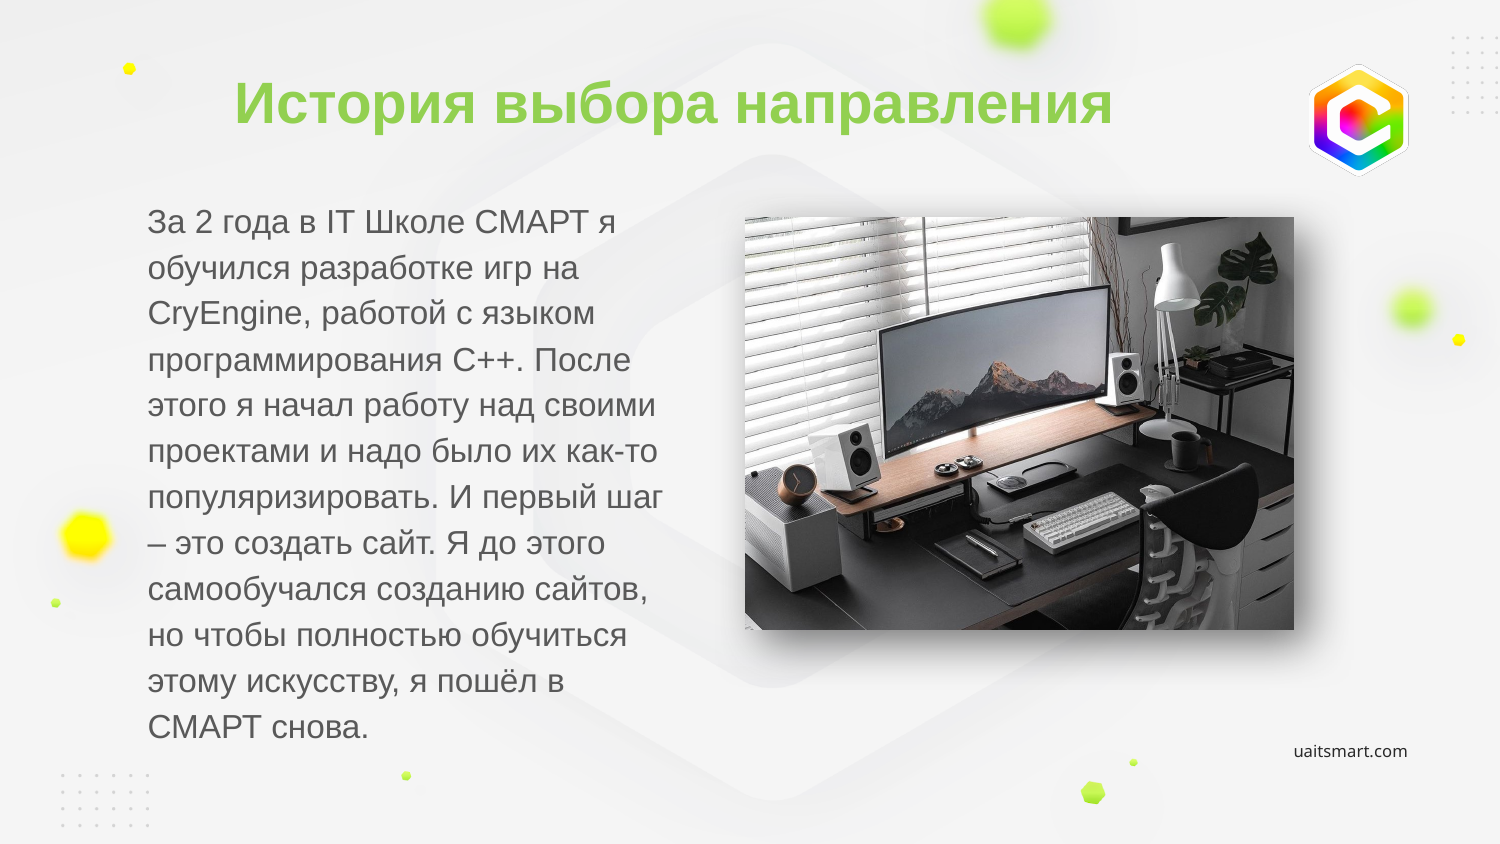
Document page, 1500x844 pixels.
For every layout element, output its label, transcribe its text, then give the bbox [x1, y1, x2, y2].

picture [0, 0, 1500, 844]
text_box uaitsmart.com [1251, 725, 1424, 768]
title История выбора направления [219, 50, 1294, 172]
list За 2 года в IT Школе СМАРТ я обучился разработке игр на CryEngine, работой с языком программирования C++. После этого я начал работу над своими проектами и надо было их как-то популяризировать. И первый шаг – это создать сайт. Я до этого самообучался созданию сайтов, но чтобы полностью обучиться этому искусству, я пошёл в СМАРТ снова. [57, 179, 681, 824]
